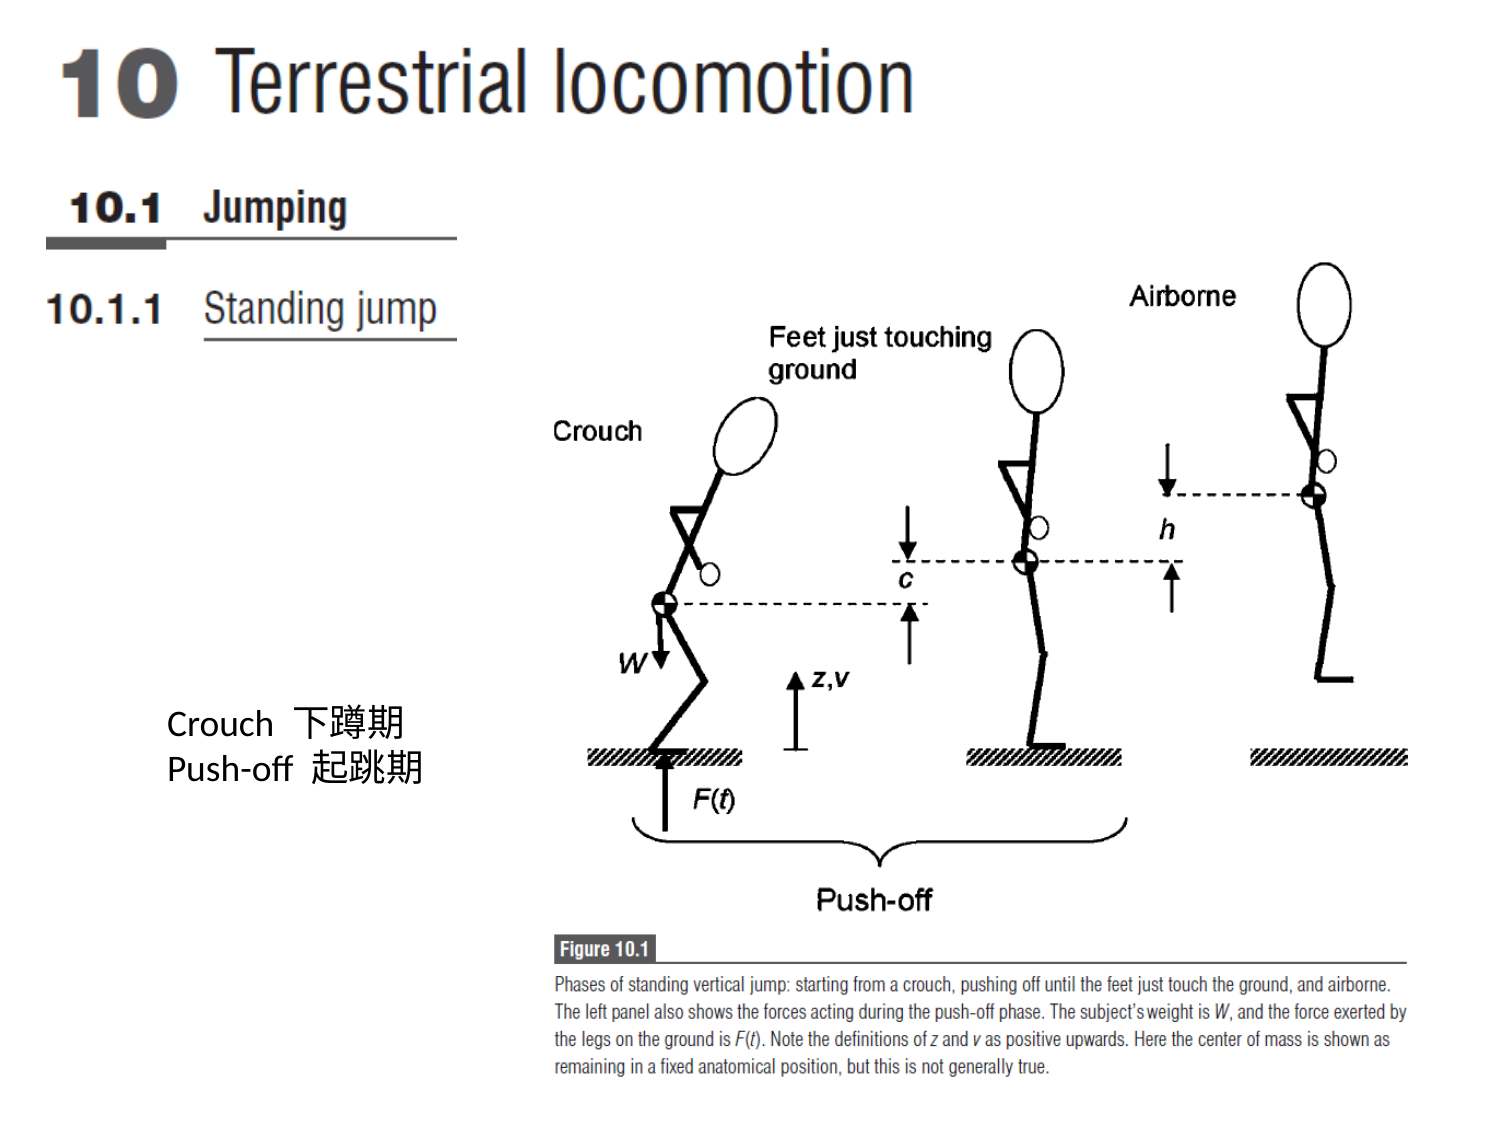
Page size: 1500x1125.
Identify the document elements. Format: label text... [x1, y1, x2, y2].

picture [58, 23, 945, 152]
text_box Crouch 下蹲期 Push-off 起跳期 [152, 691, 451, 797]
picture [46, 163, 1456, 1091]
